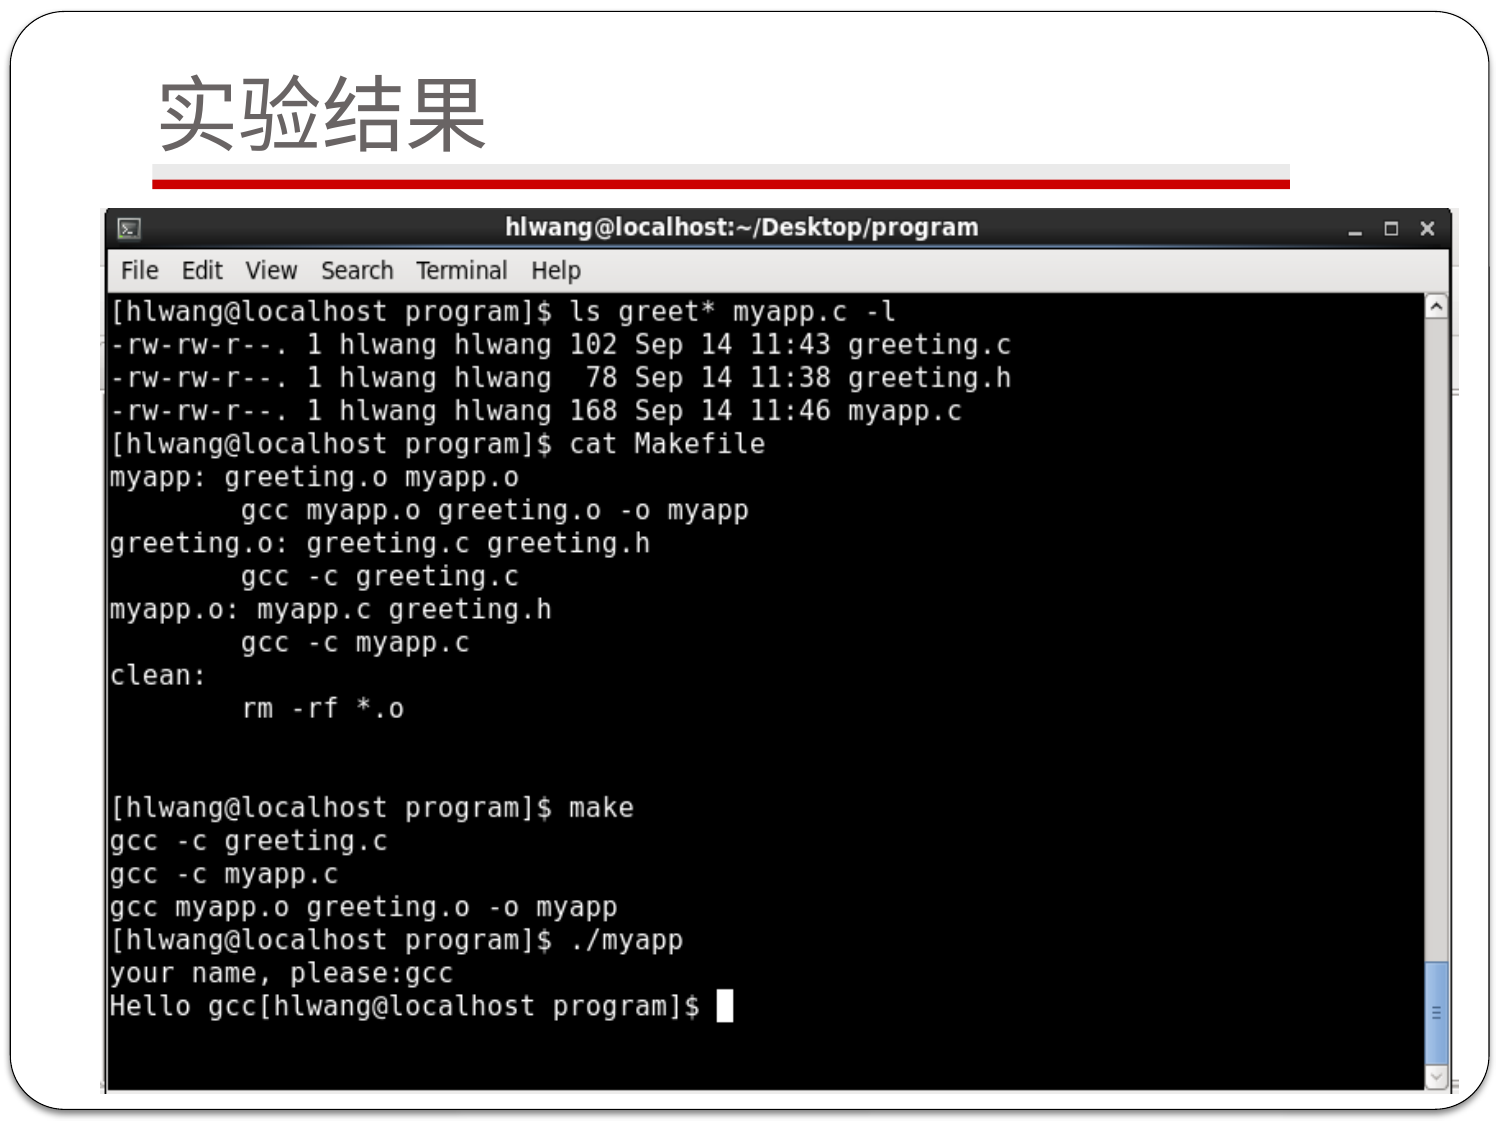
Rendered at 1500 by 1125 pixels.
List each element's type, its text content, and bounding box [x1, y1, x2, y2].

title 实验结果 [140, 70, 1409, 178]
picture [100, 207, 1459, 1095]
